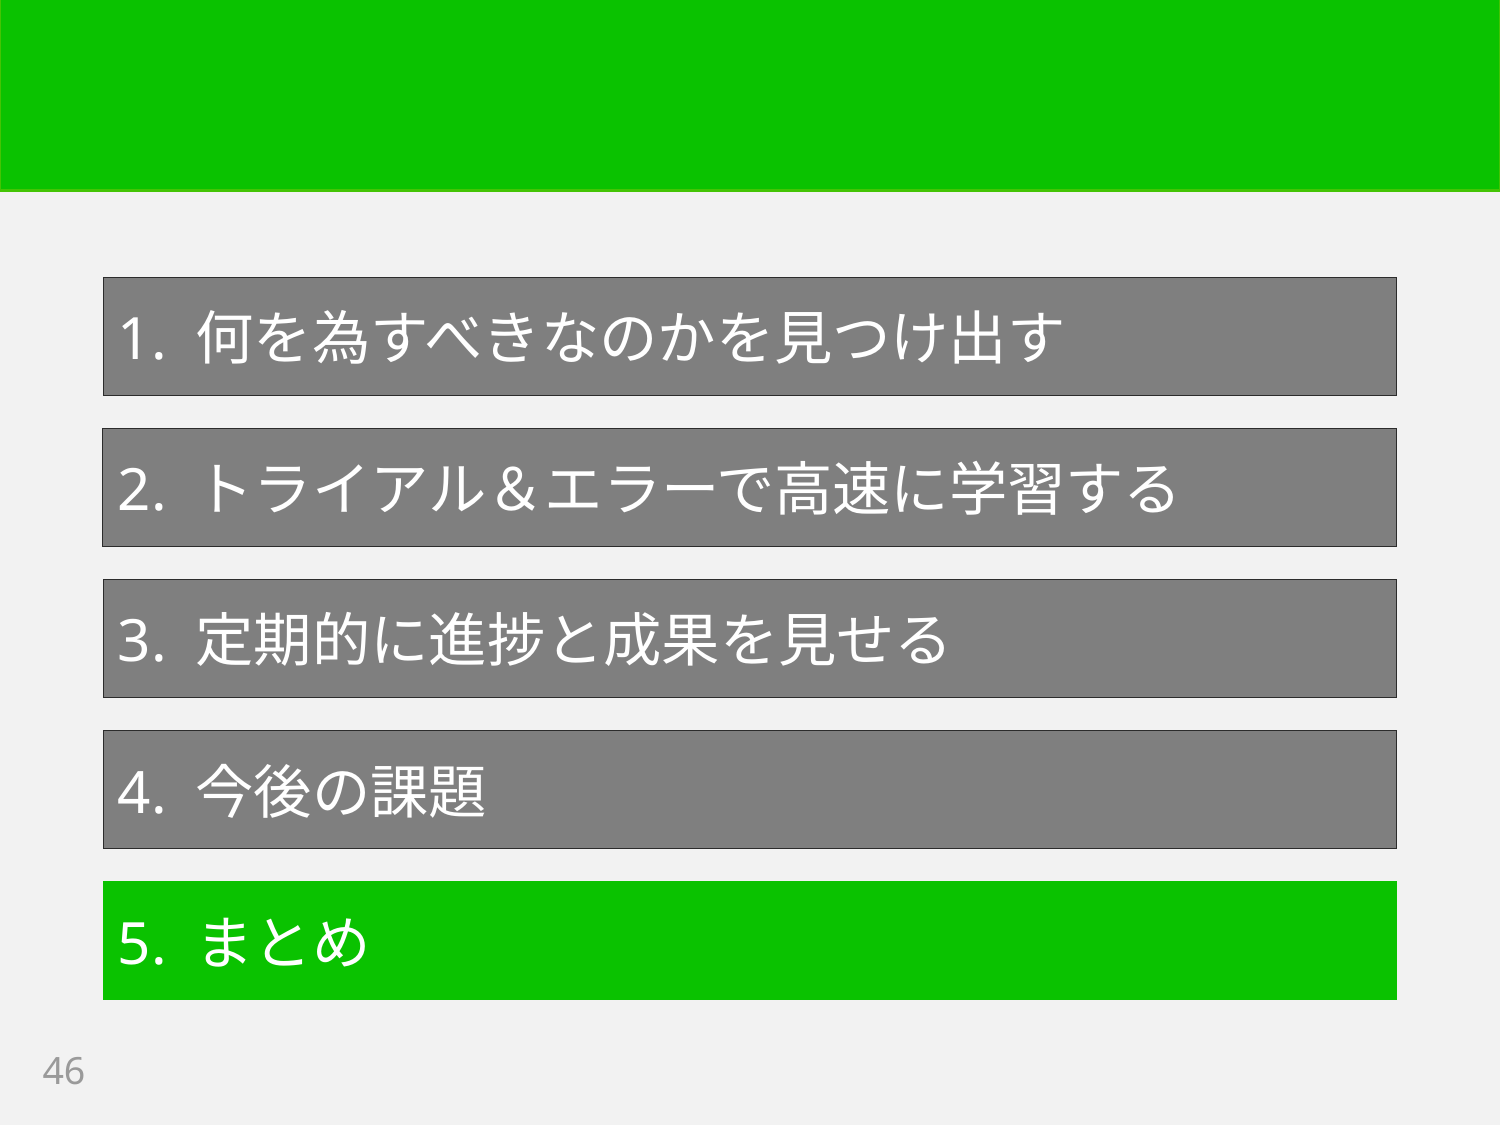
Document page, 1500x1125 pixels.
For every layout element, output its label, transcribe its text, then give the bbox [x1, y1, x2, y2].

text_box 5. まとめ [103, 881, 1397, 1000]
text_box 2. トライアル＆エラーで高速に学習する [102, 428, 1397, 547]
text_box 1. 何を為すべきなのかを見つけ出す [103, 277, 1397, 396]
slide_number 46 [27, 1042, 146, 1102]
text_box 3. 定期的に進捗と成果を見せる [103, 579, 1397, 698]
text_box 4. 今後の課題 [103, 730, 1397, 849]
